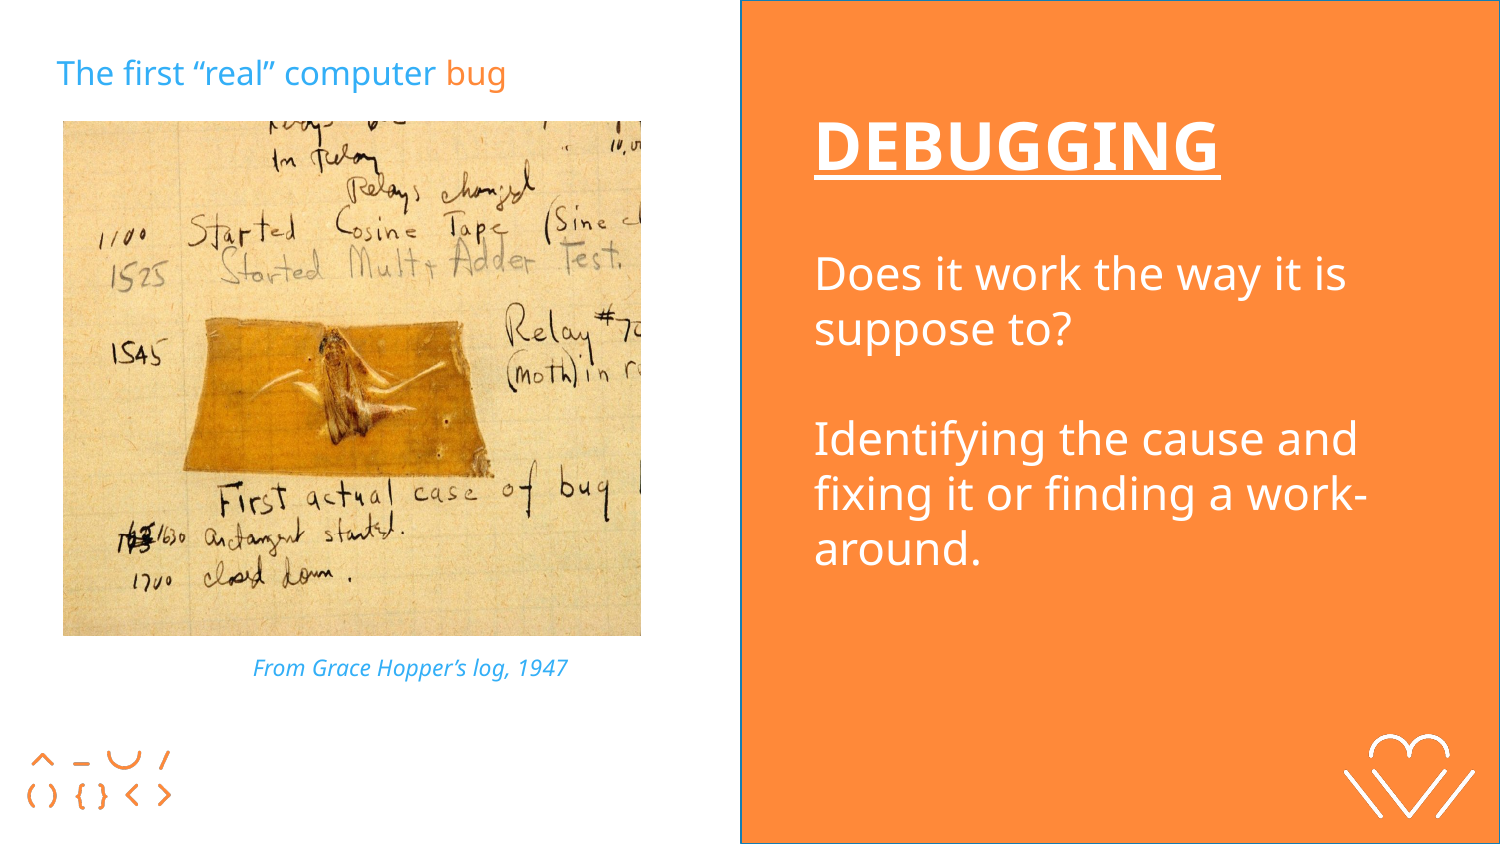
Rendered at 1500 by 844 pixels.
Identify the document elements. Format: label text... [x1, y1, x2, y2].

picture [21, 745, 177, 815]
list DEBUGGING Does it work the way it is suppose to? Identifying the cause and fixing it or finding a work-around. [800, 96, 1467, 785]
text_box From Grace Hopper’s log, 1947 [239, 647, 750, 733]
picture [1323, 716, 1497, 844]
picture [63, 120, 641, 636]
text_box The first “real” computer bug [43, 45, 747, 122]
